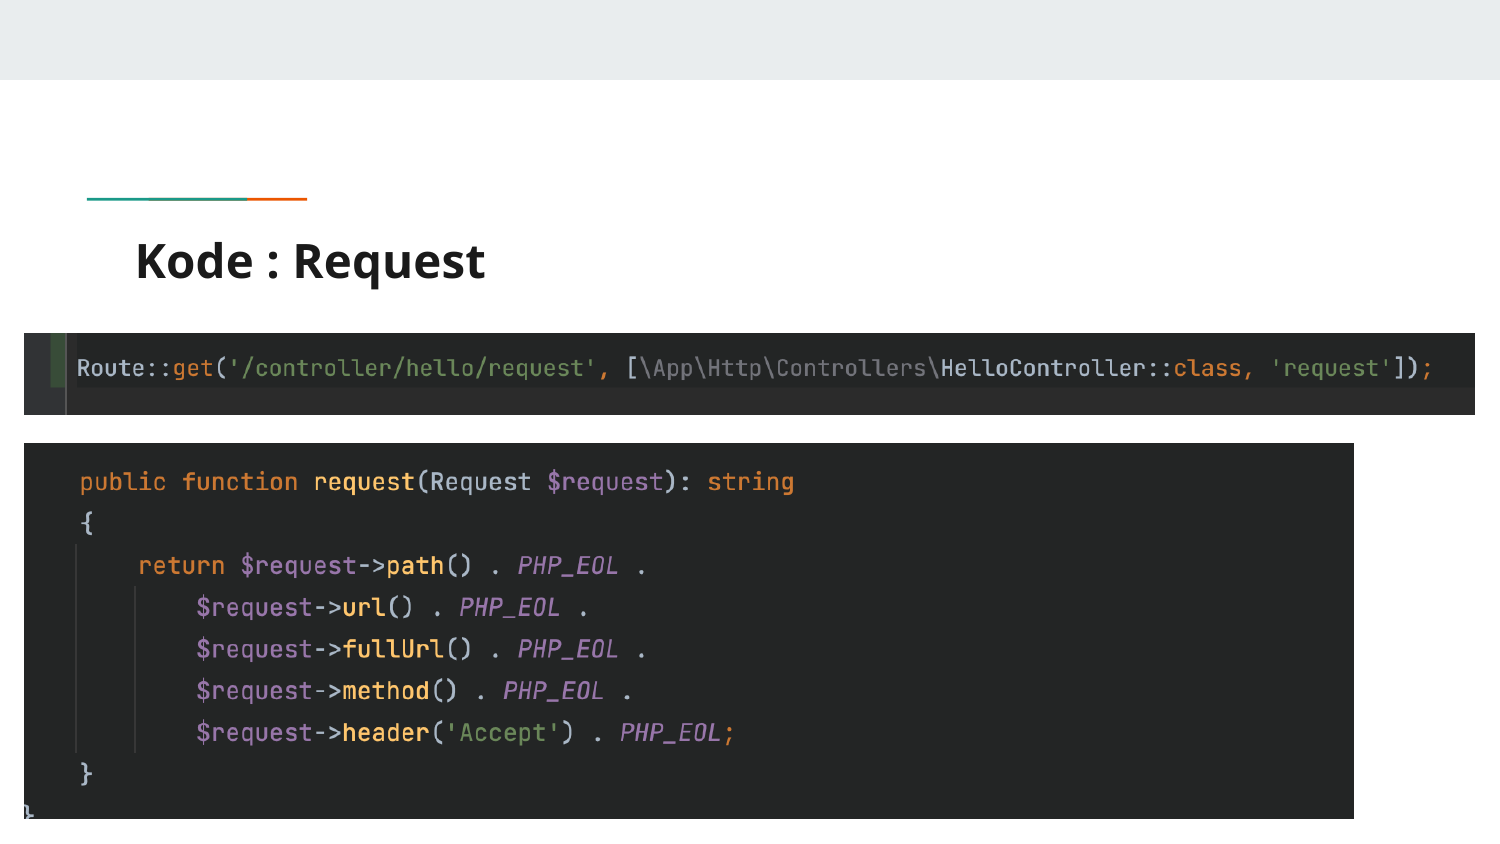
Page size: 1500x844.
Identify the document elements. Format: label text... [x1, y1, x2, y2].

title Kode : Request [119, 216, 1381, 305]
picture [24, 443, 1354, 820]
picture [24, 332, 1476, 415]
